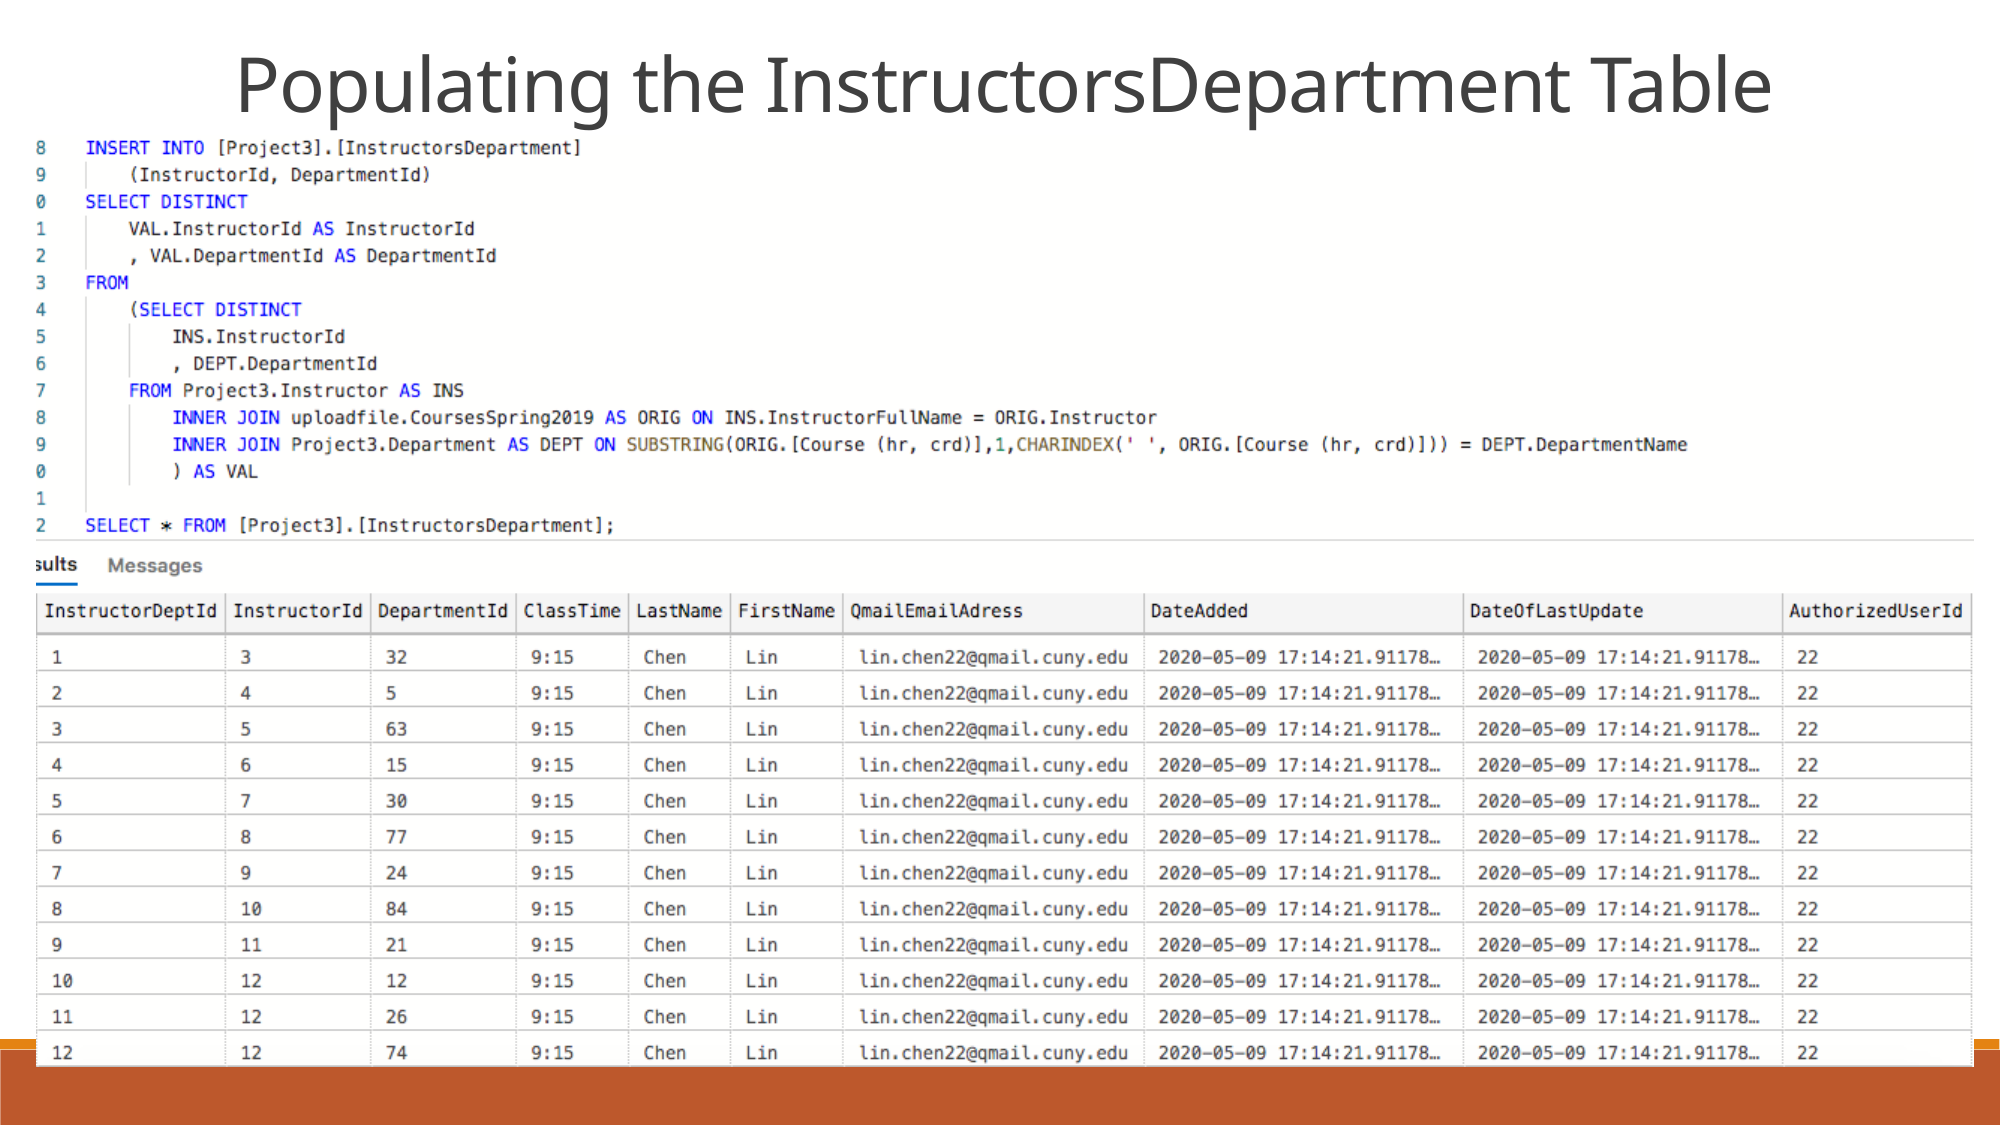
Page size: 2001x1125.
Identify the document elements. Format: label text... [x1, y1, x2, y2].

picture [36, 134, 1975, 1068]
title Populating the InstructorsDepartment Table [219, 0, 1870, 130]
